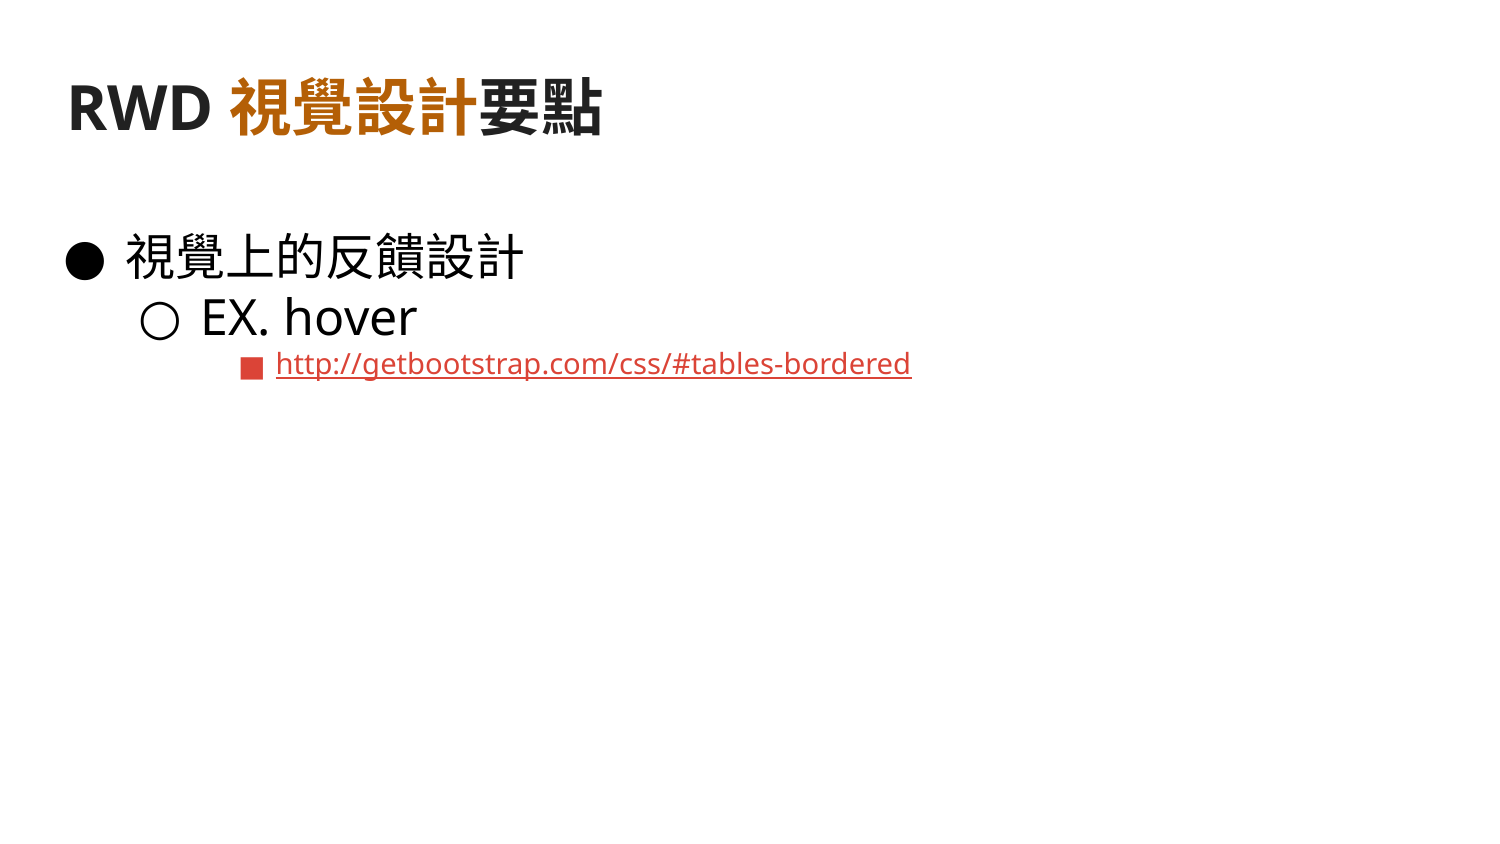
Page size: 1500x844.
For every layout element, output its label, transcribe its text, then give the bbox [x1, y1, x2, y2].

text_box 視覺上的反饋設計 EX. hover http://getbootstrap.com/css/#tables-bordered [35, 210, 1434, 815]
title RWD視覺設計要點 [51, 52, 1449, 149]
